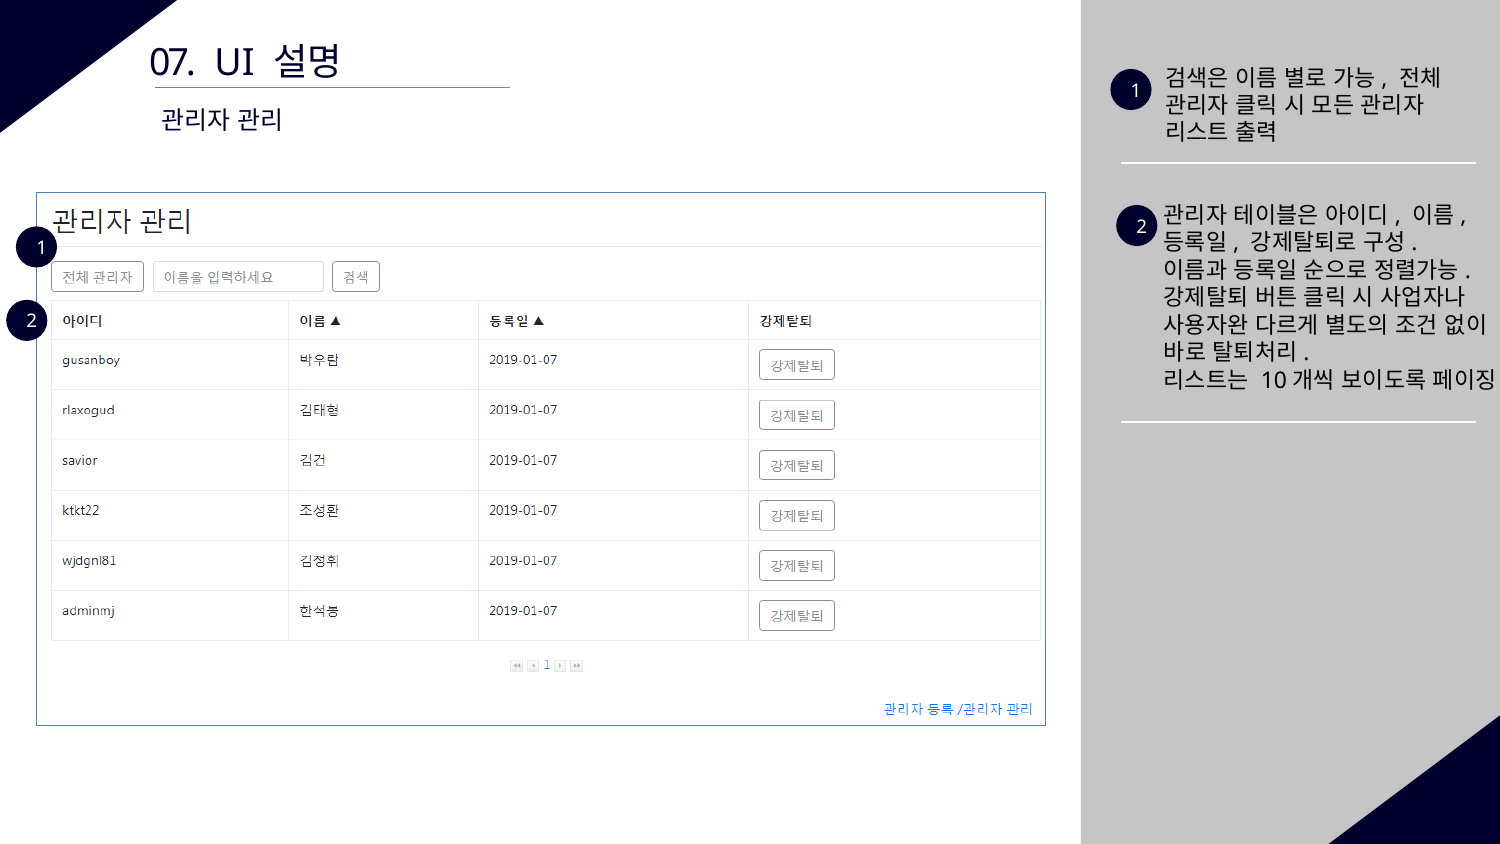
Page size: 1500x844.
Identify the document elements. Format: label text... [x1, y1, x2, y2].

text_box 1 [1108, 66, 1154, 113]
text_box 1 [13, 224, 31, 269]
text_box 2 [4, 297, 31, 344]
text_box 검색은 이름 별로 가능, 전체 관리자 클릭 시 모든 관리자 리스트 출력 [1150, 55, 1463, 153]
text_box 관리자 테이블은 아이디, 이름, 등록일, 강제탈퇴로 구성. 이름과 등록일 순으로 정렬가능. 강제탈퇴 버튼 클릭 시 사업자나 사용자완 다르게 별도의 조건 없이 바로 탈퇴처리. 리스트는 10개씩 보이도록 페이징. [1149, 193, 1500, 401]
text_box 07. [134, 30, 211, 90]
text_box UI 설명 [211, 30, 358, 87]
picture [36, 191, 1046, 727]
text_box 2 [1114, 202, 1160, 249]
text_box 관리자 관리 [146, 97, 299, 142]
